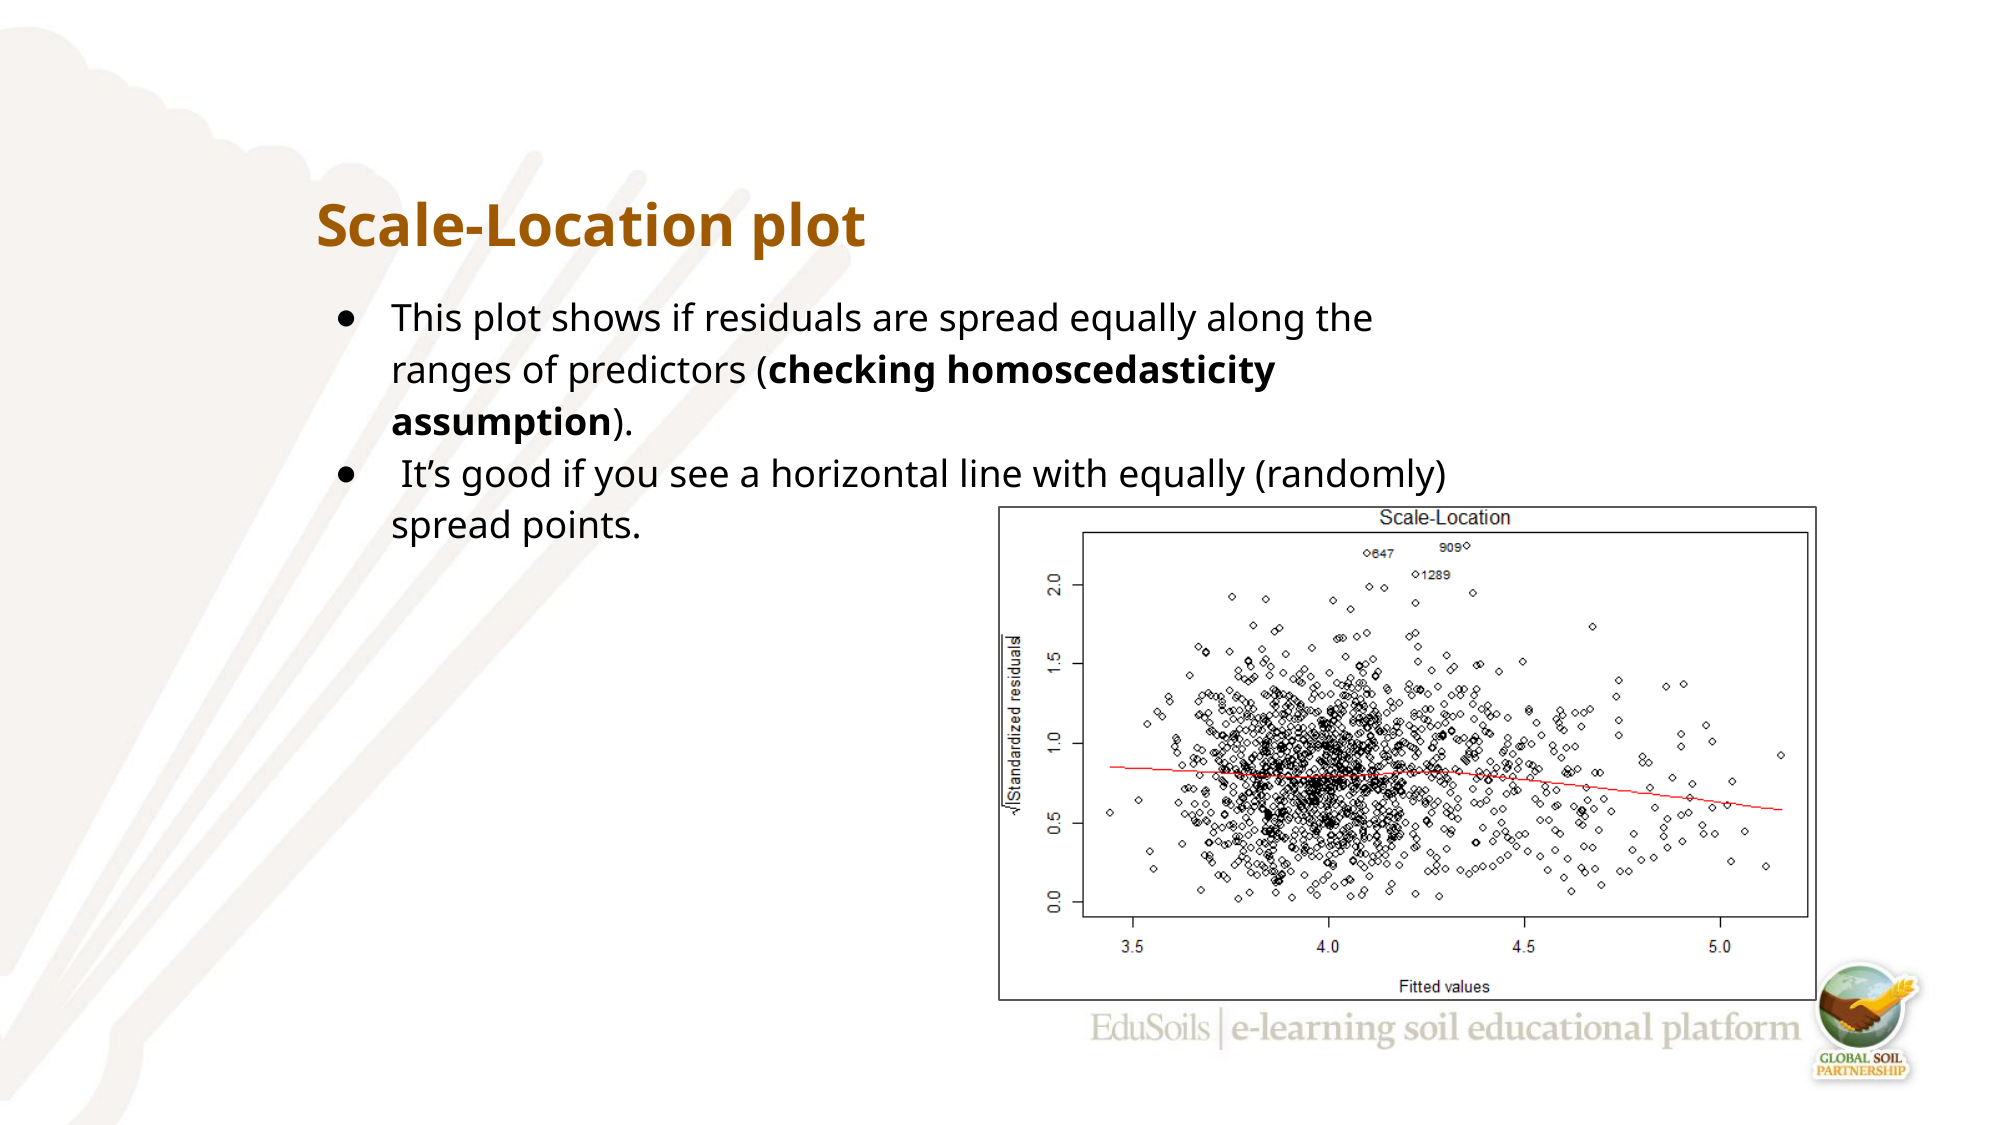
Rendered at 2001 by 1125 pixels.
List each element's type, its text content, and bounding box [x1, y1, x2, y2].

slide_number ‹#› [1639, 1019, 1730, 1106]
picture [0, 0, 2001, 1125]
title Scale-Location plot [301, 173, 1699, 273]
list This plot shows if residuals are spread equally along the ranges of predictors (checking homoscedasticity assumption). It’s good if you see a horizontal line with equally (randomly) spread points. [301, 272, 1510, 1000]
